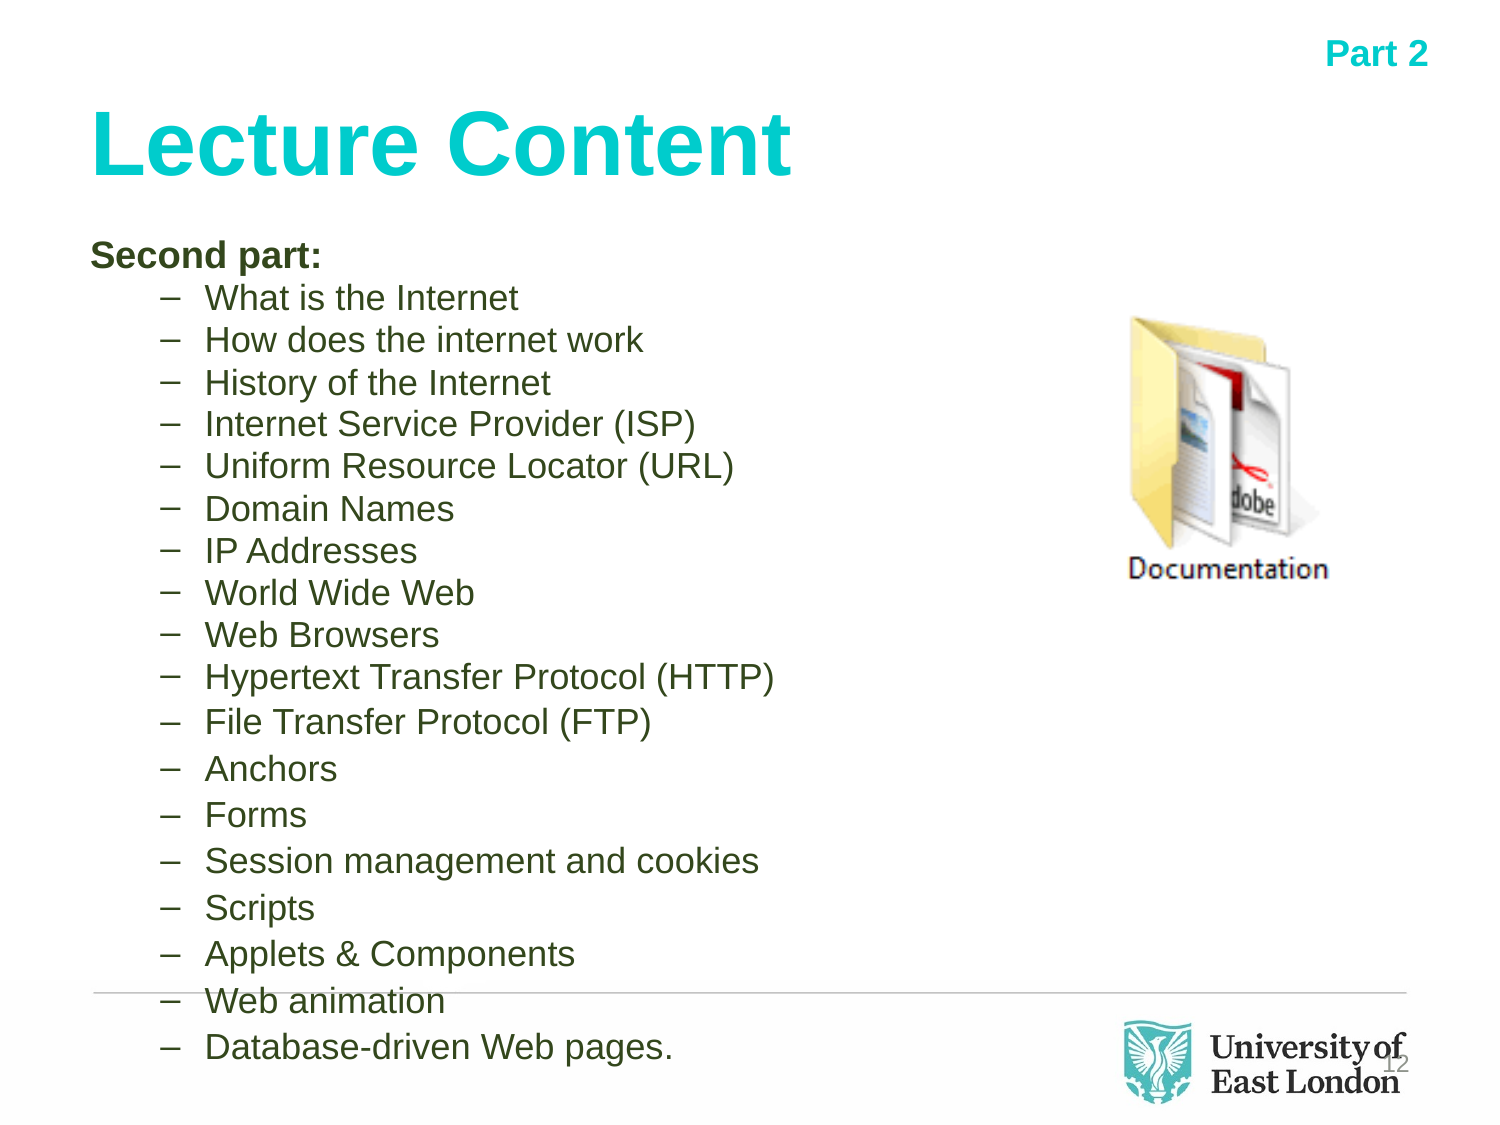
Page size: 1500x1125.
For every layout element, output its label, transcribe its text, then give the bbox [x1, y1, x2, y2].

picture [0, 980, 1500, 1125]
slide_number 12 [1074, 1083, 1425, 1100]
picture [1092, 302, 1360, 611]
list Second part: What is the Internet How does the internet work History of the Internet Internet Service Provider (ISP) Uniform Resource Locator (URL) Domain Names IP Addresses World Wide Web Web Browsers Hypertext Transfer Protocol (HTTP) File Transfer Protocol (FTP) Anchors Forms Session management and cookies Scripts Applets & Components Web animation Database-driven Web pages. [75, 231, 1436, 1083]
title Lecture Content [75, 45, 1425, 231]
text_box Part 2 [1310, 21, 1444, 82]
